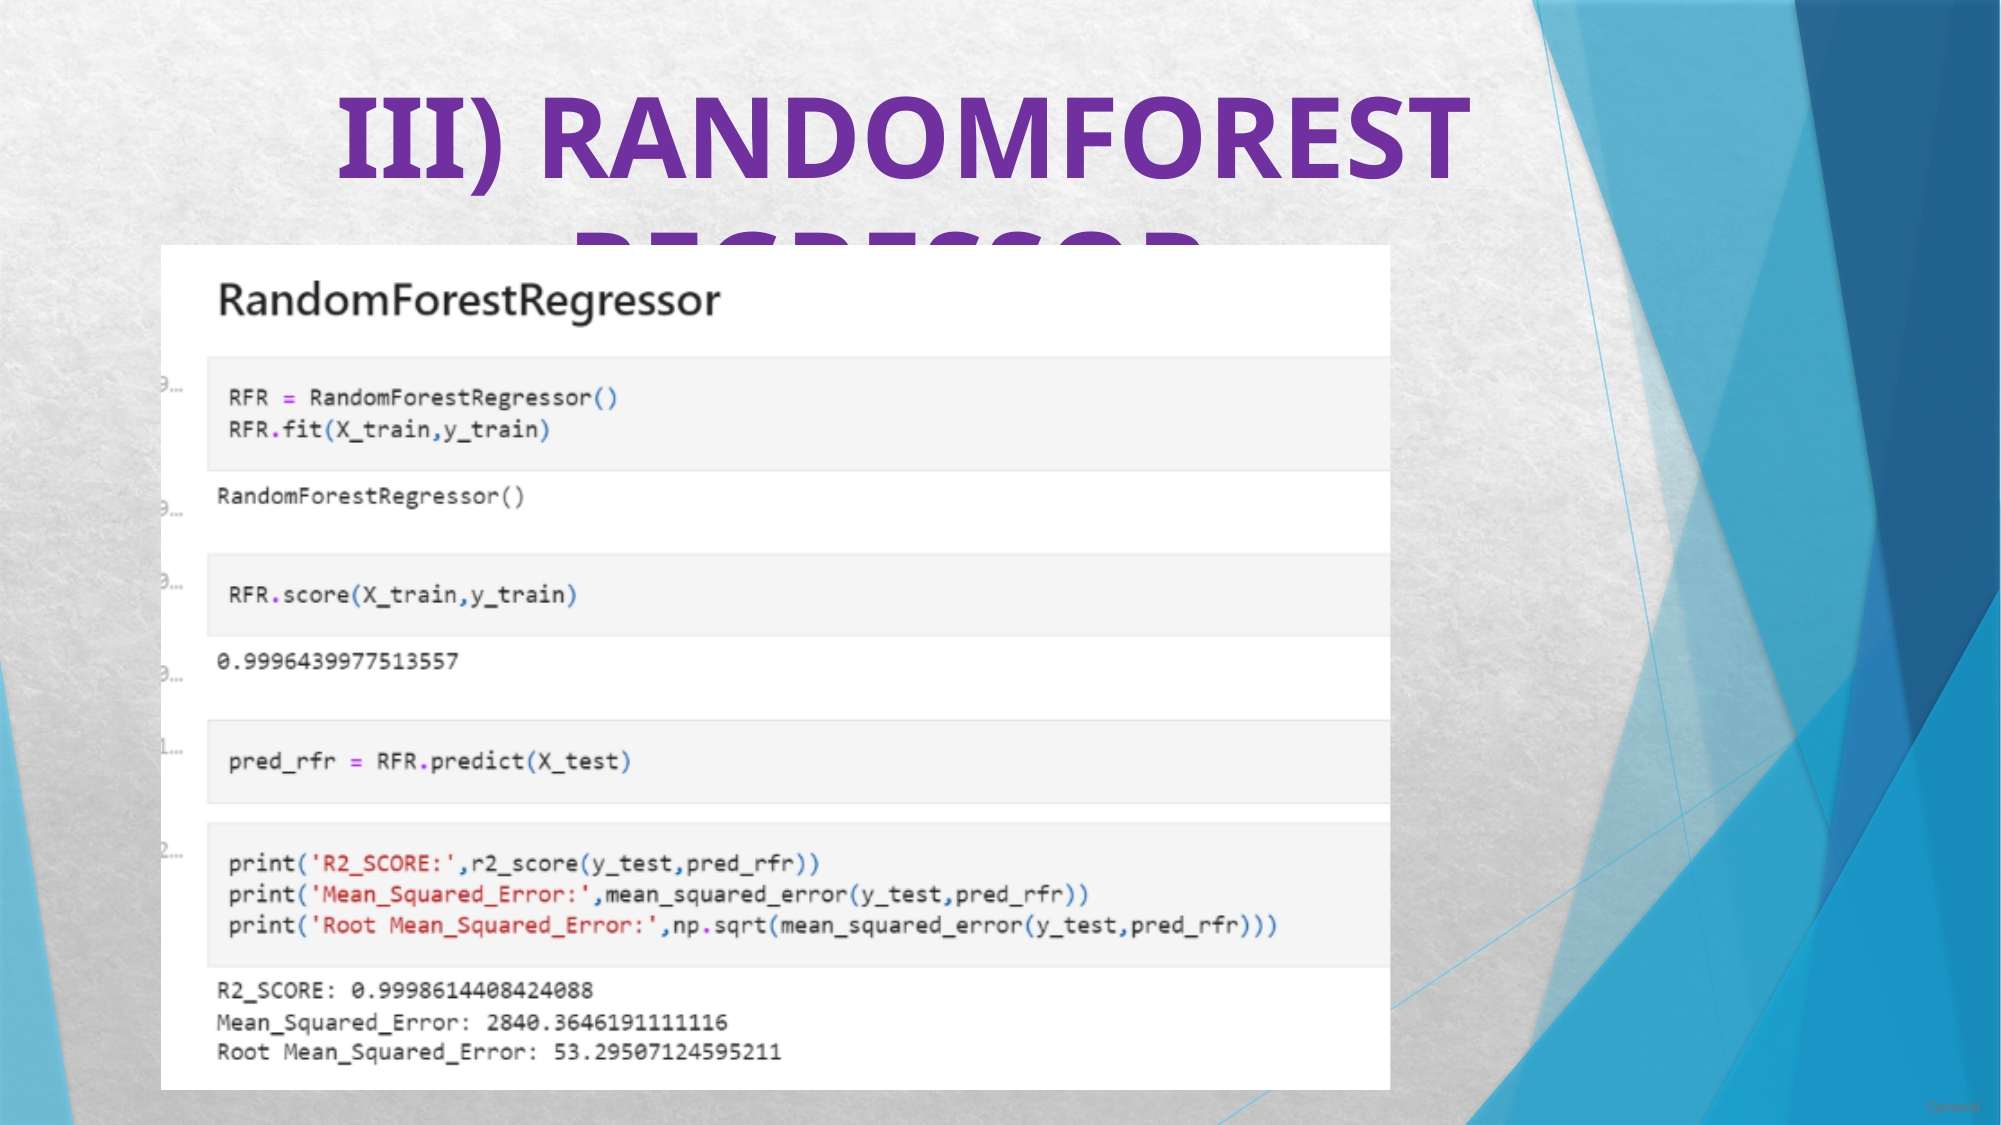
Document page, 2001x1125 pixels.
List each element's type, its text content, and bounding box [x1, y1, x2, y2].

title III) RANDOMFOREST REGRESSOR: [22, 58, 1788, 173]
picture [160, 244, 1391, 1090]
list [44, 219, 1570, 1090]
